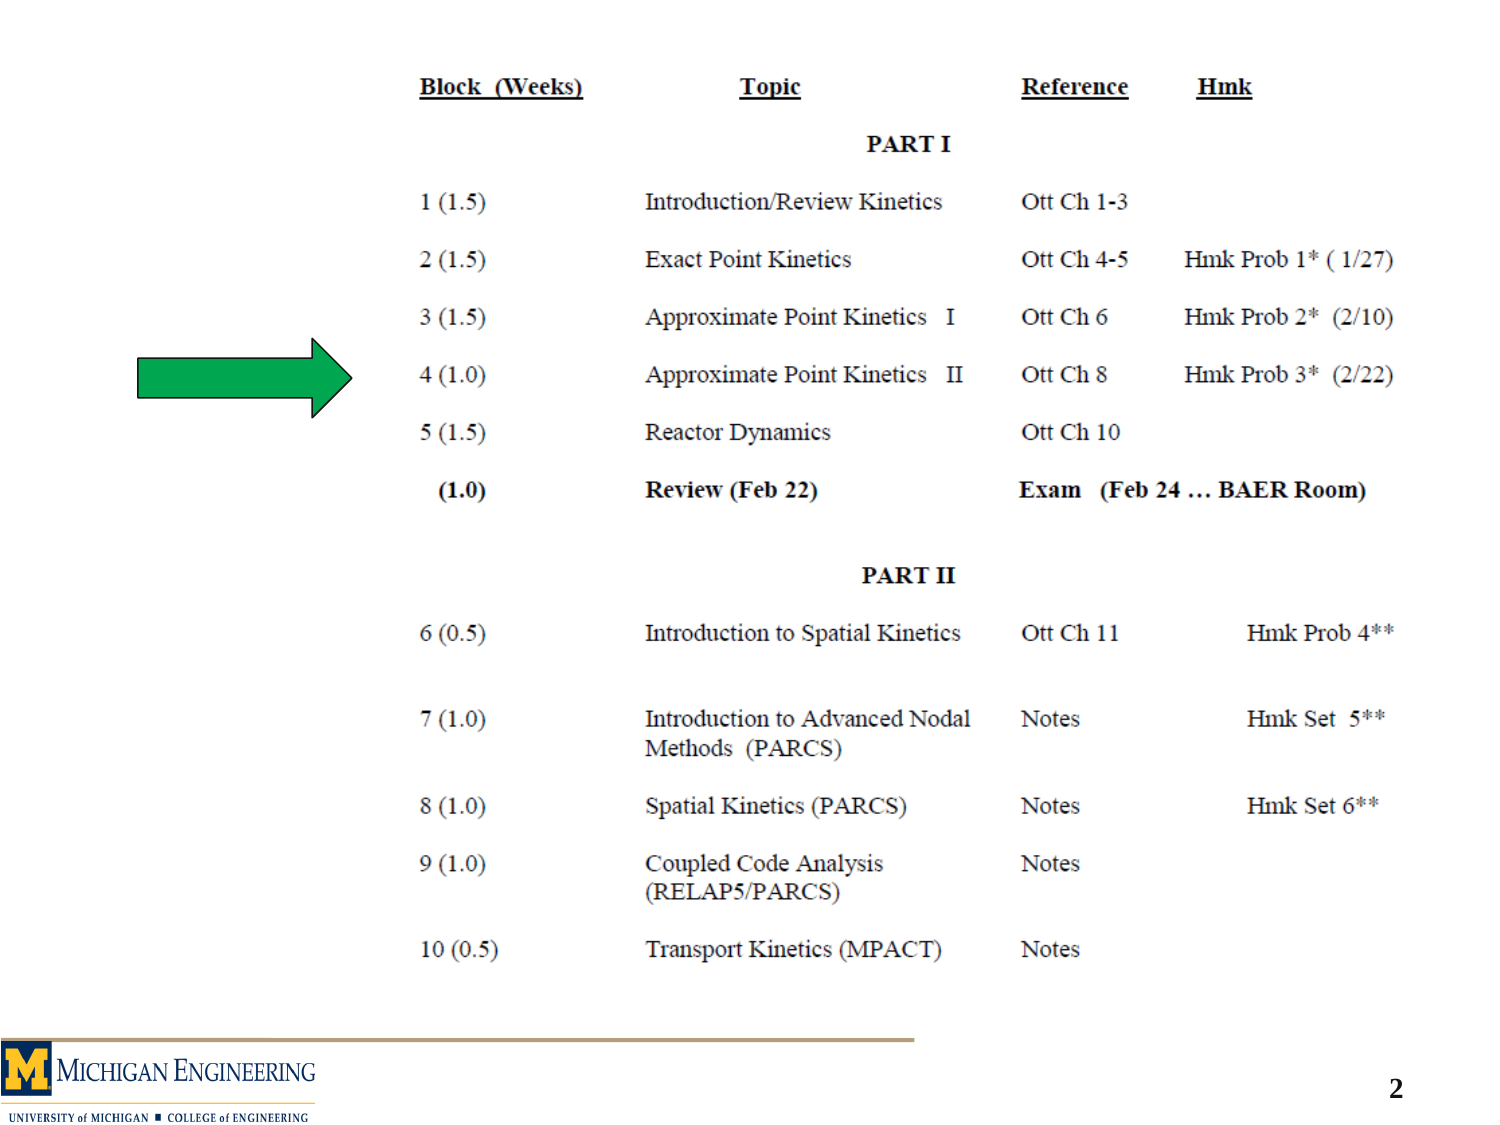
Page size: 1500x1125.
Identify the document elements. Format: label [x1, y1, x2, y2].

picture [351, 49, 1464, 979]
text_box [137, 338, 346, 418]
picture [1, 1041, 315, 1122]
